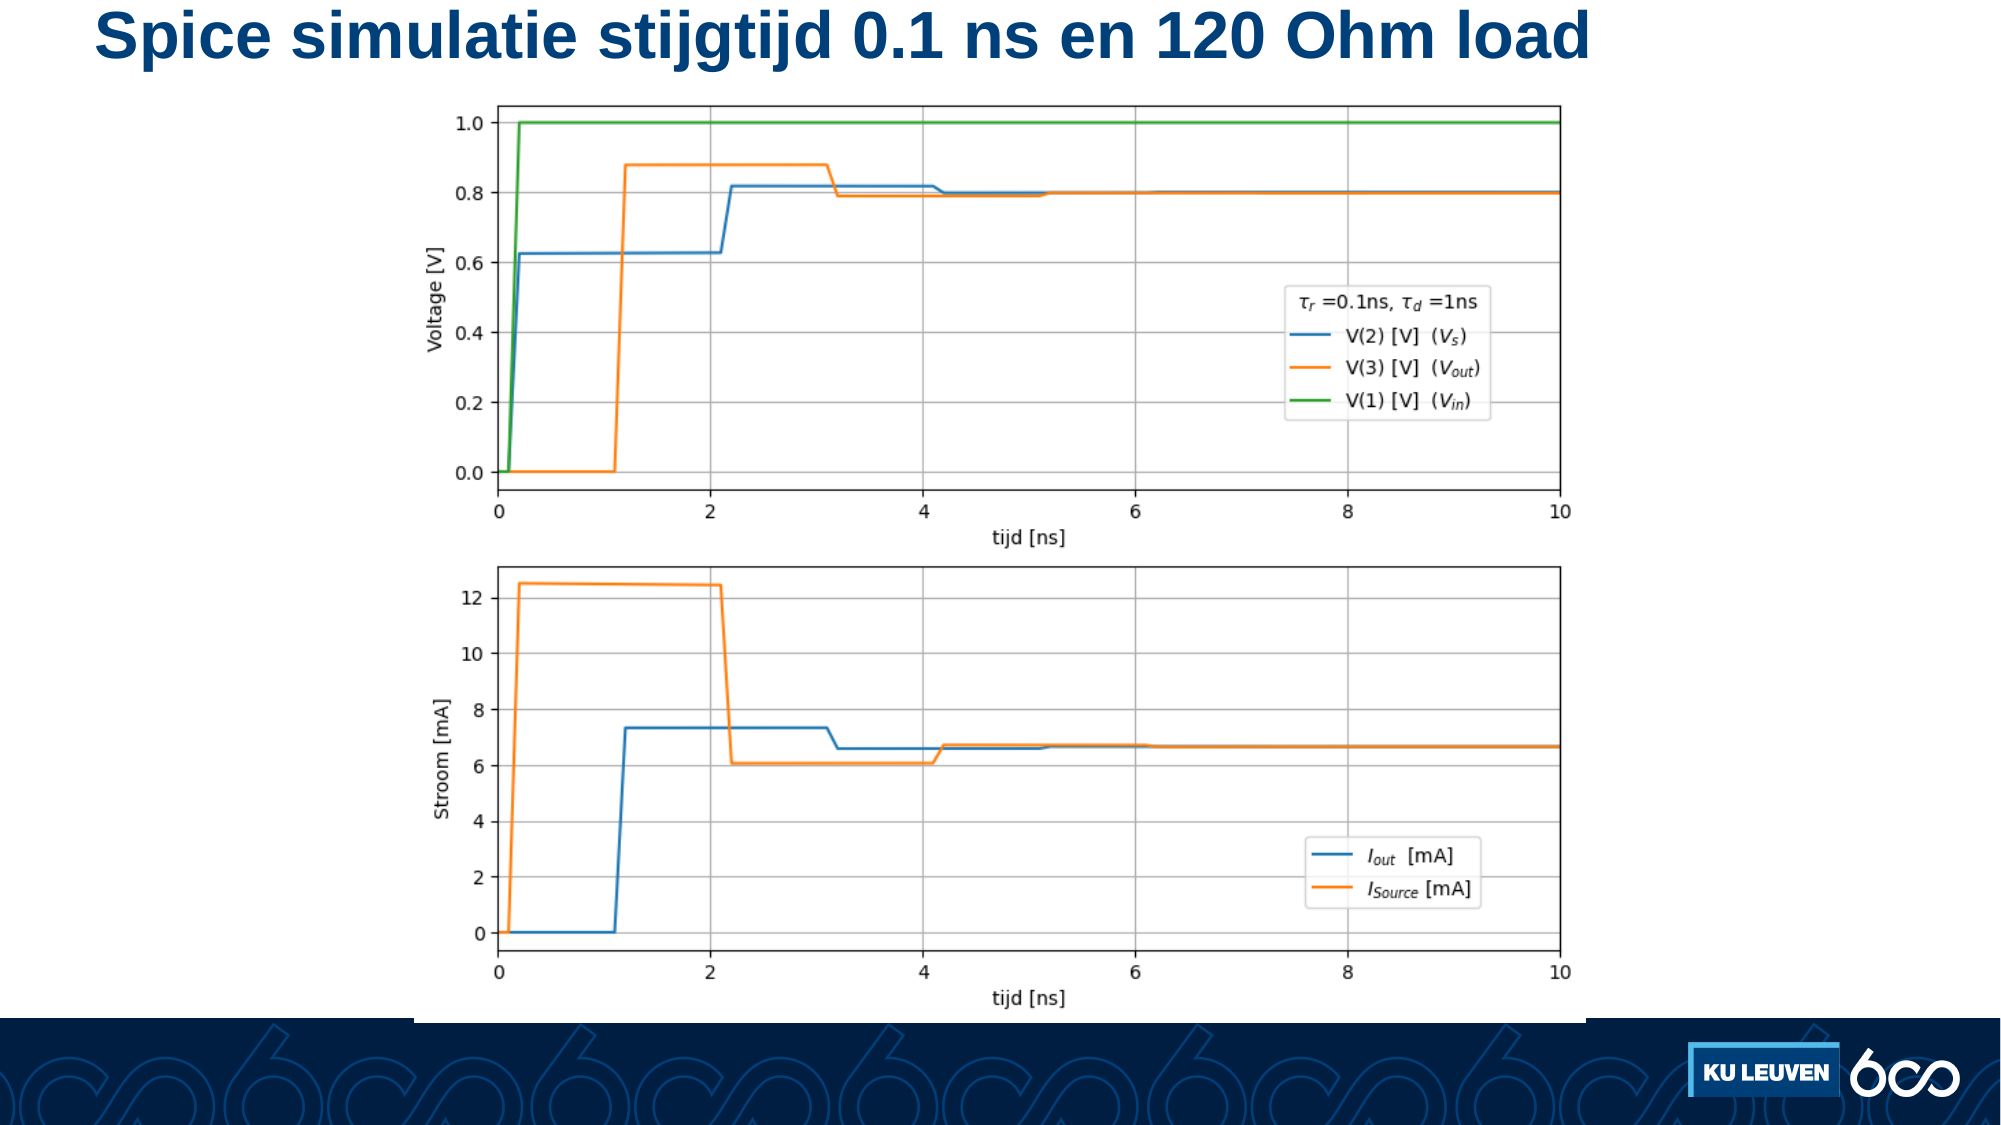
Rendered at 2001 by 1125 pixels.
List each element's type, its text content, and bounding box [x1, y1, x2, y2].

title Spice simulatie stijgtijd 0.1 ns en 120 Ohm load [94, 0, 1906, 108]
picture [0, 92, 2001, 1125]
